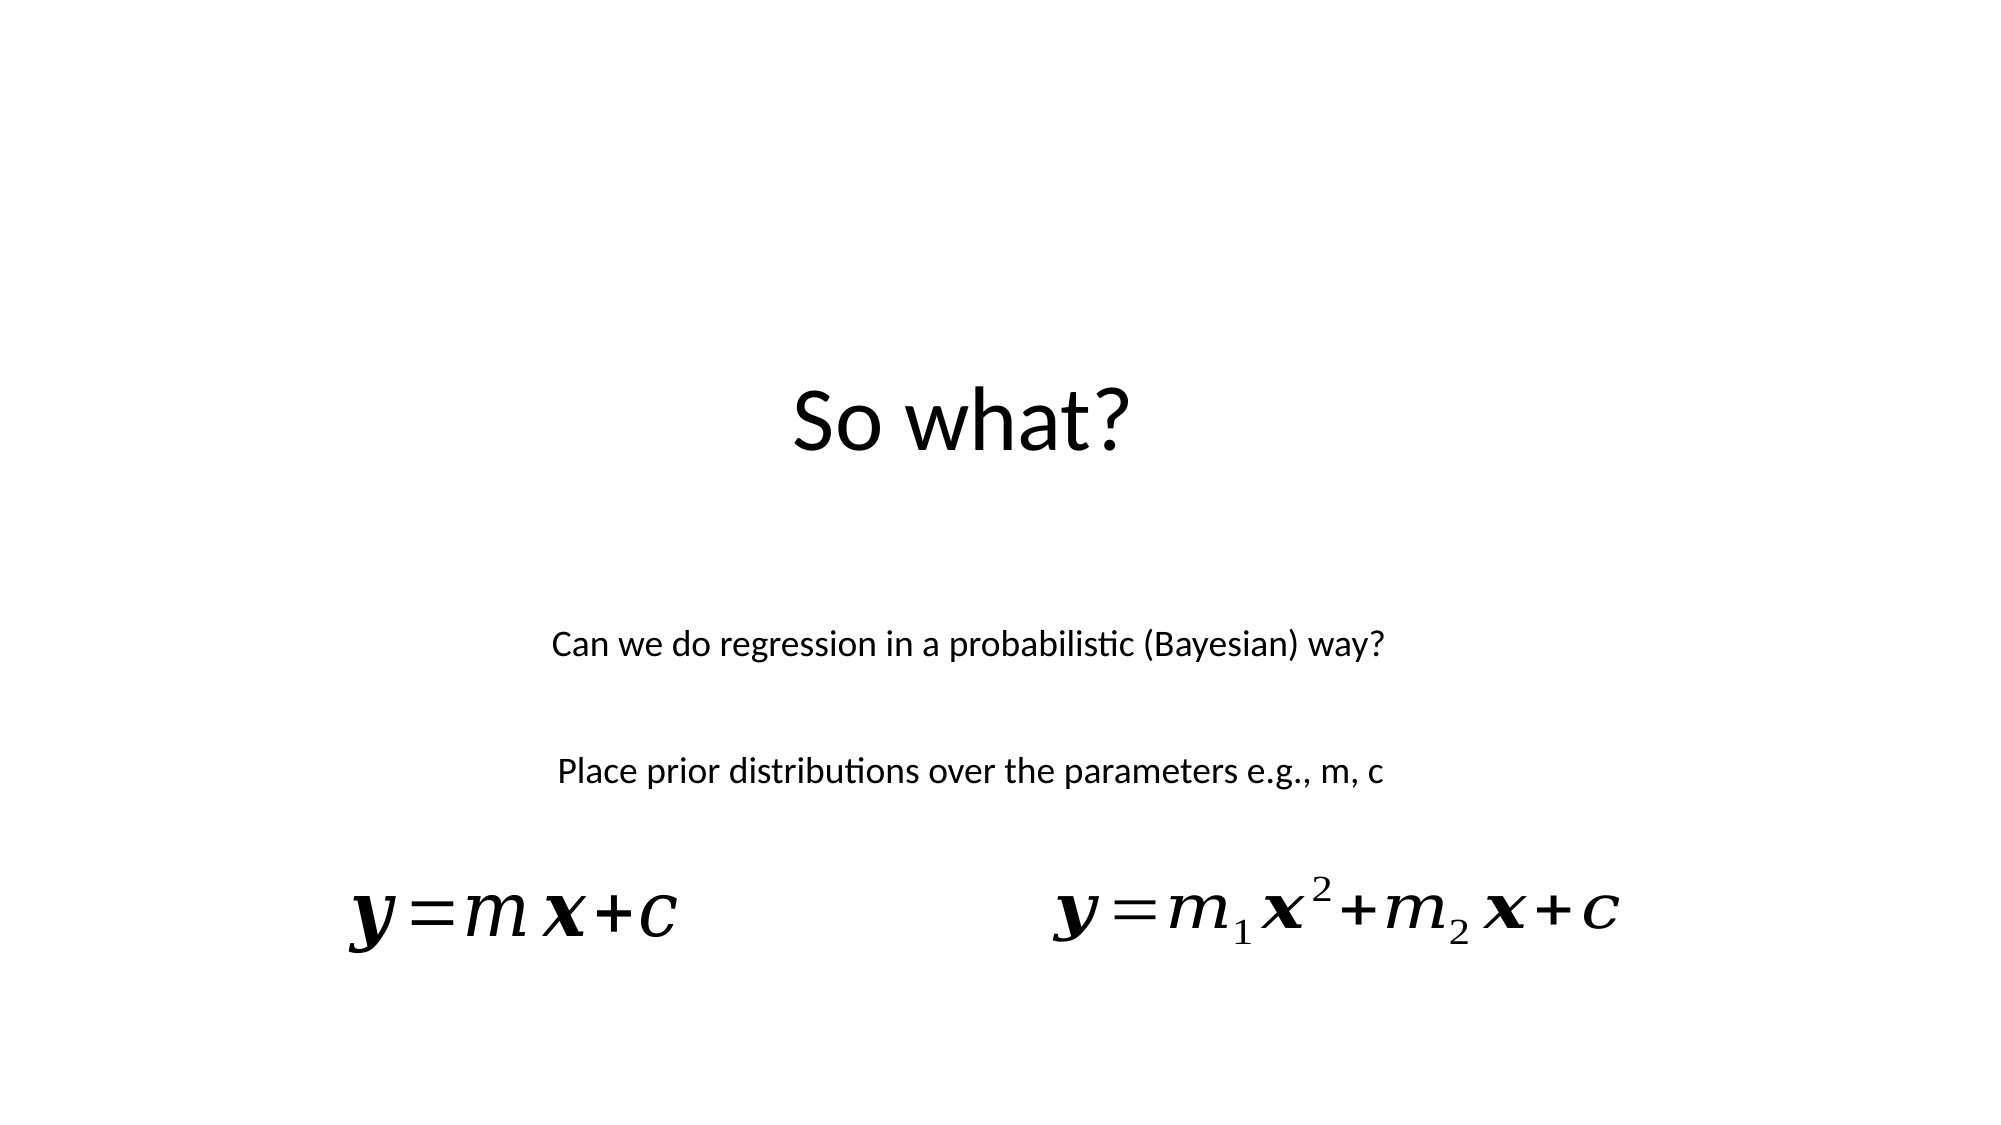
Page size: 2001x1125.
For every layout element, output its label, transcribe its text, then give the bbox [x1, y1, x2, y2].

text_box So what? [778, 350, 1670, 476]
text_box Can we do regression in a probabilistic (Bayesian) way? [537, 611, 1403, 672]
text_box Place prior distributions over the parameters e.g., m, c [542, 738, 1400, 798]
